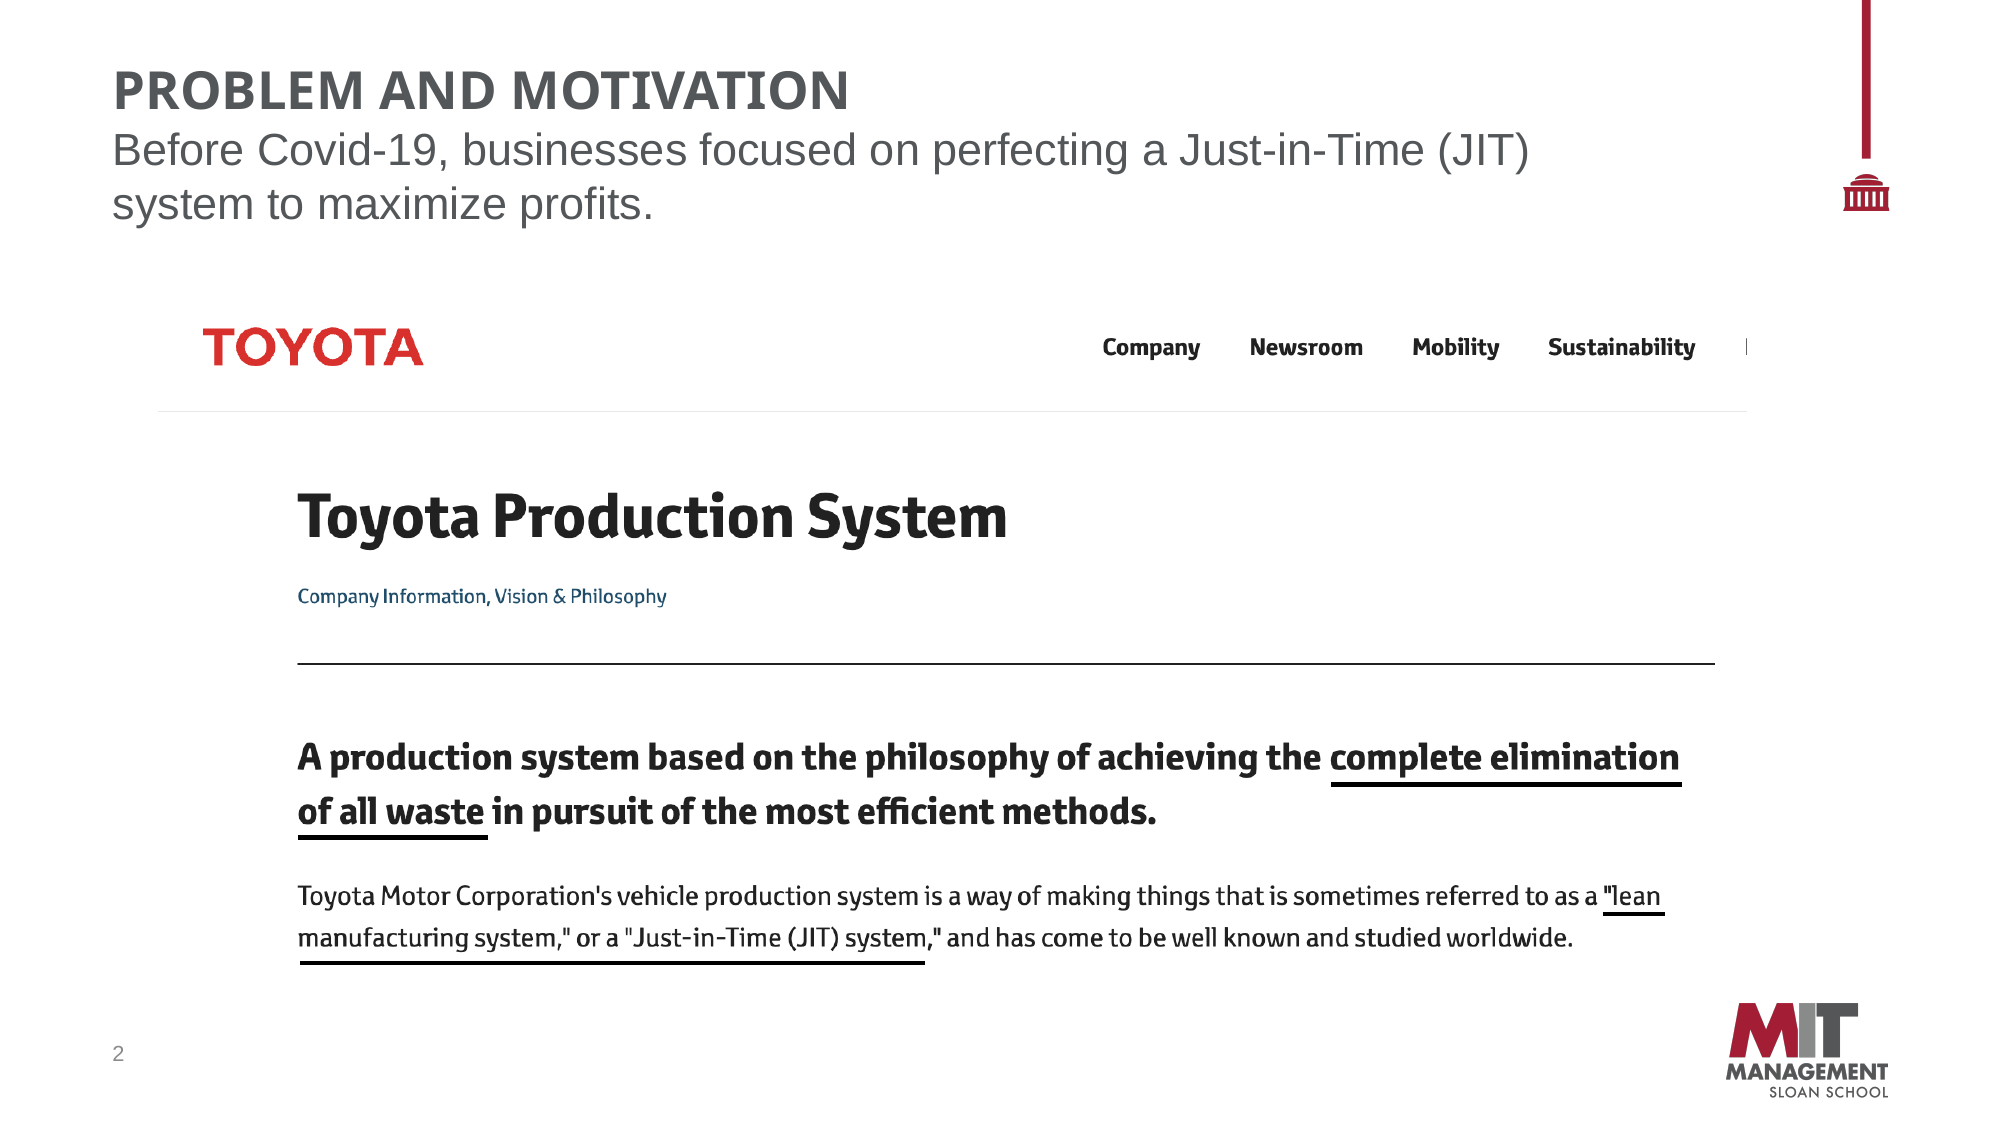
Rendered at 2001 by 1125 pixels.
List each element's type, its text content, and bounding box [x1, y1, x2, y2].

picture [1843, 174, 1890, 211]
title Problem and motivation Before Covid-19, businesses focused on perfecting a Just-in-Time (JIT) system to maximize profits. [112, 49, 1586, 236]
picture [1726, 1003, 1888, 1098]
slide_number 2 [112, 1022, 154, 1083]
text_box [158, 284, 1747, 974]
